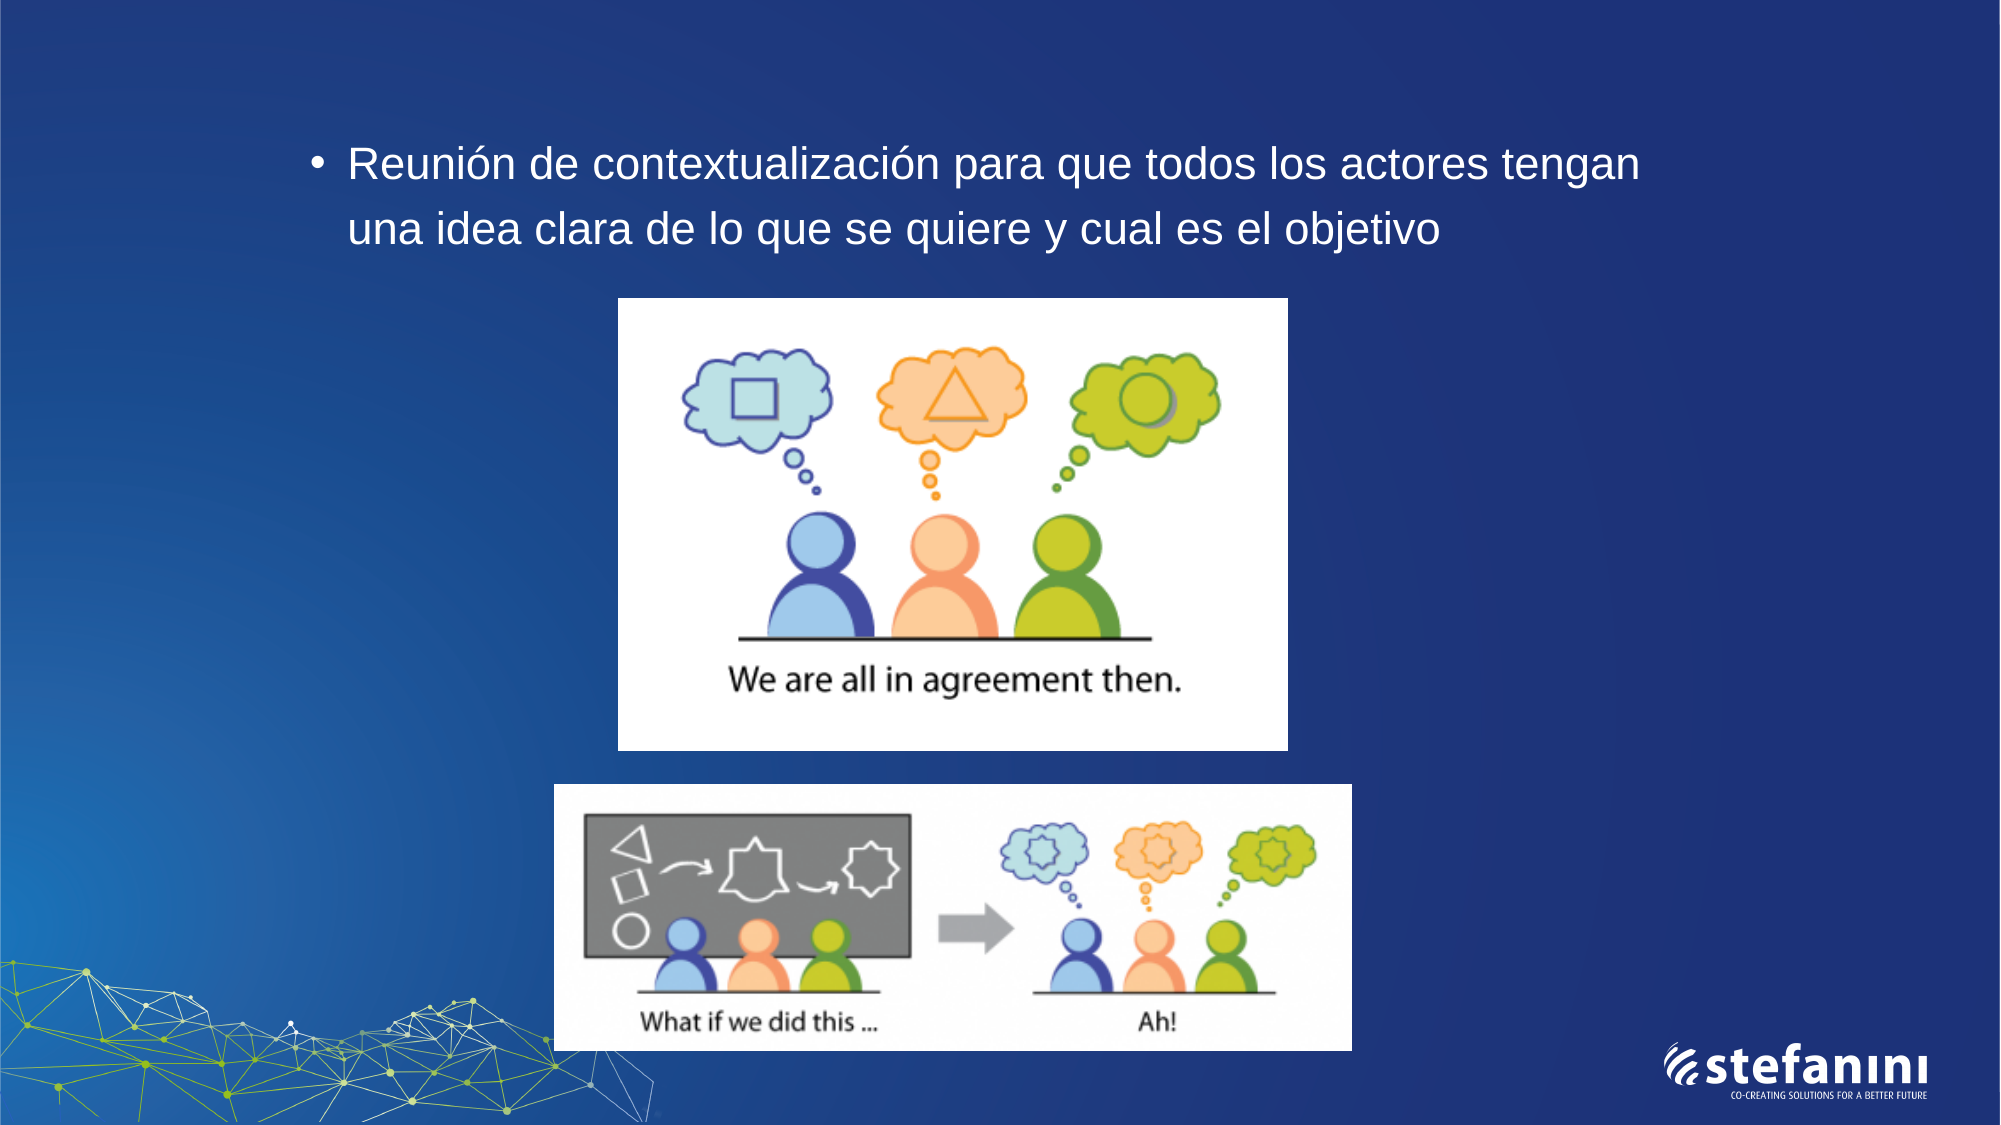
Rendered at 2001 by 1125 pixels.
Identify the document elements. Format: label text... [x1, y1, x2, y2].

text_box Reunión de contextualización para que todos los actores tengan una idea clara de lo que se quiere y cual es el objetivo [294, 115, 1705, 264]
picture [0, 0, 2000, 1125]
